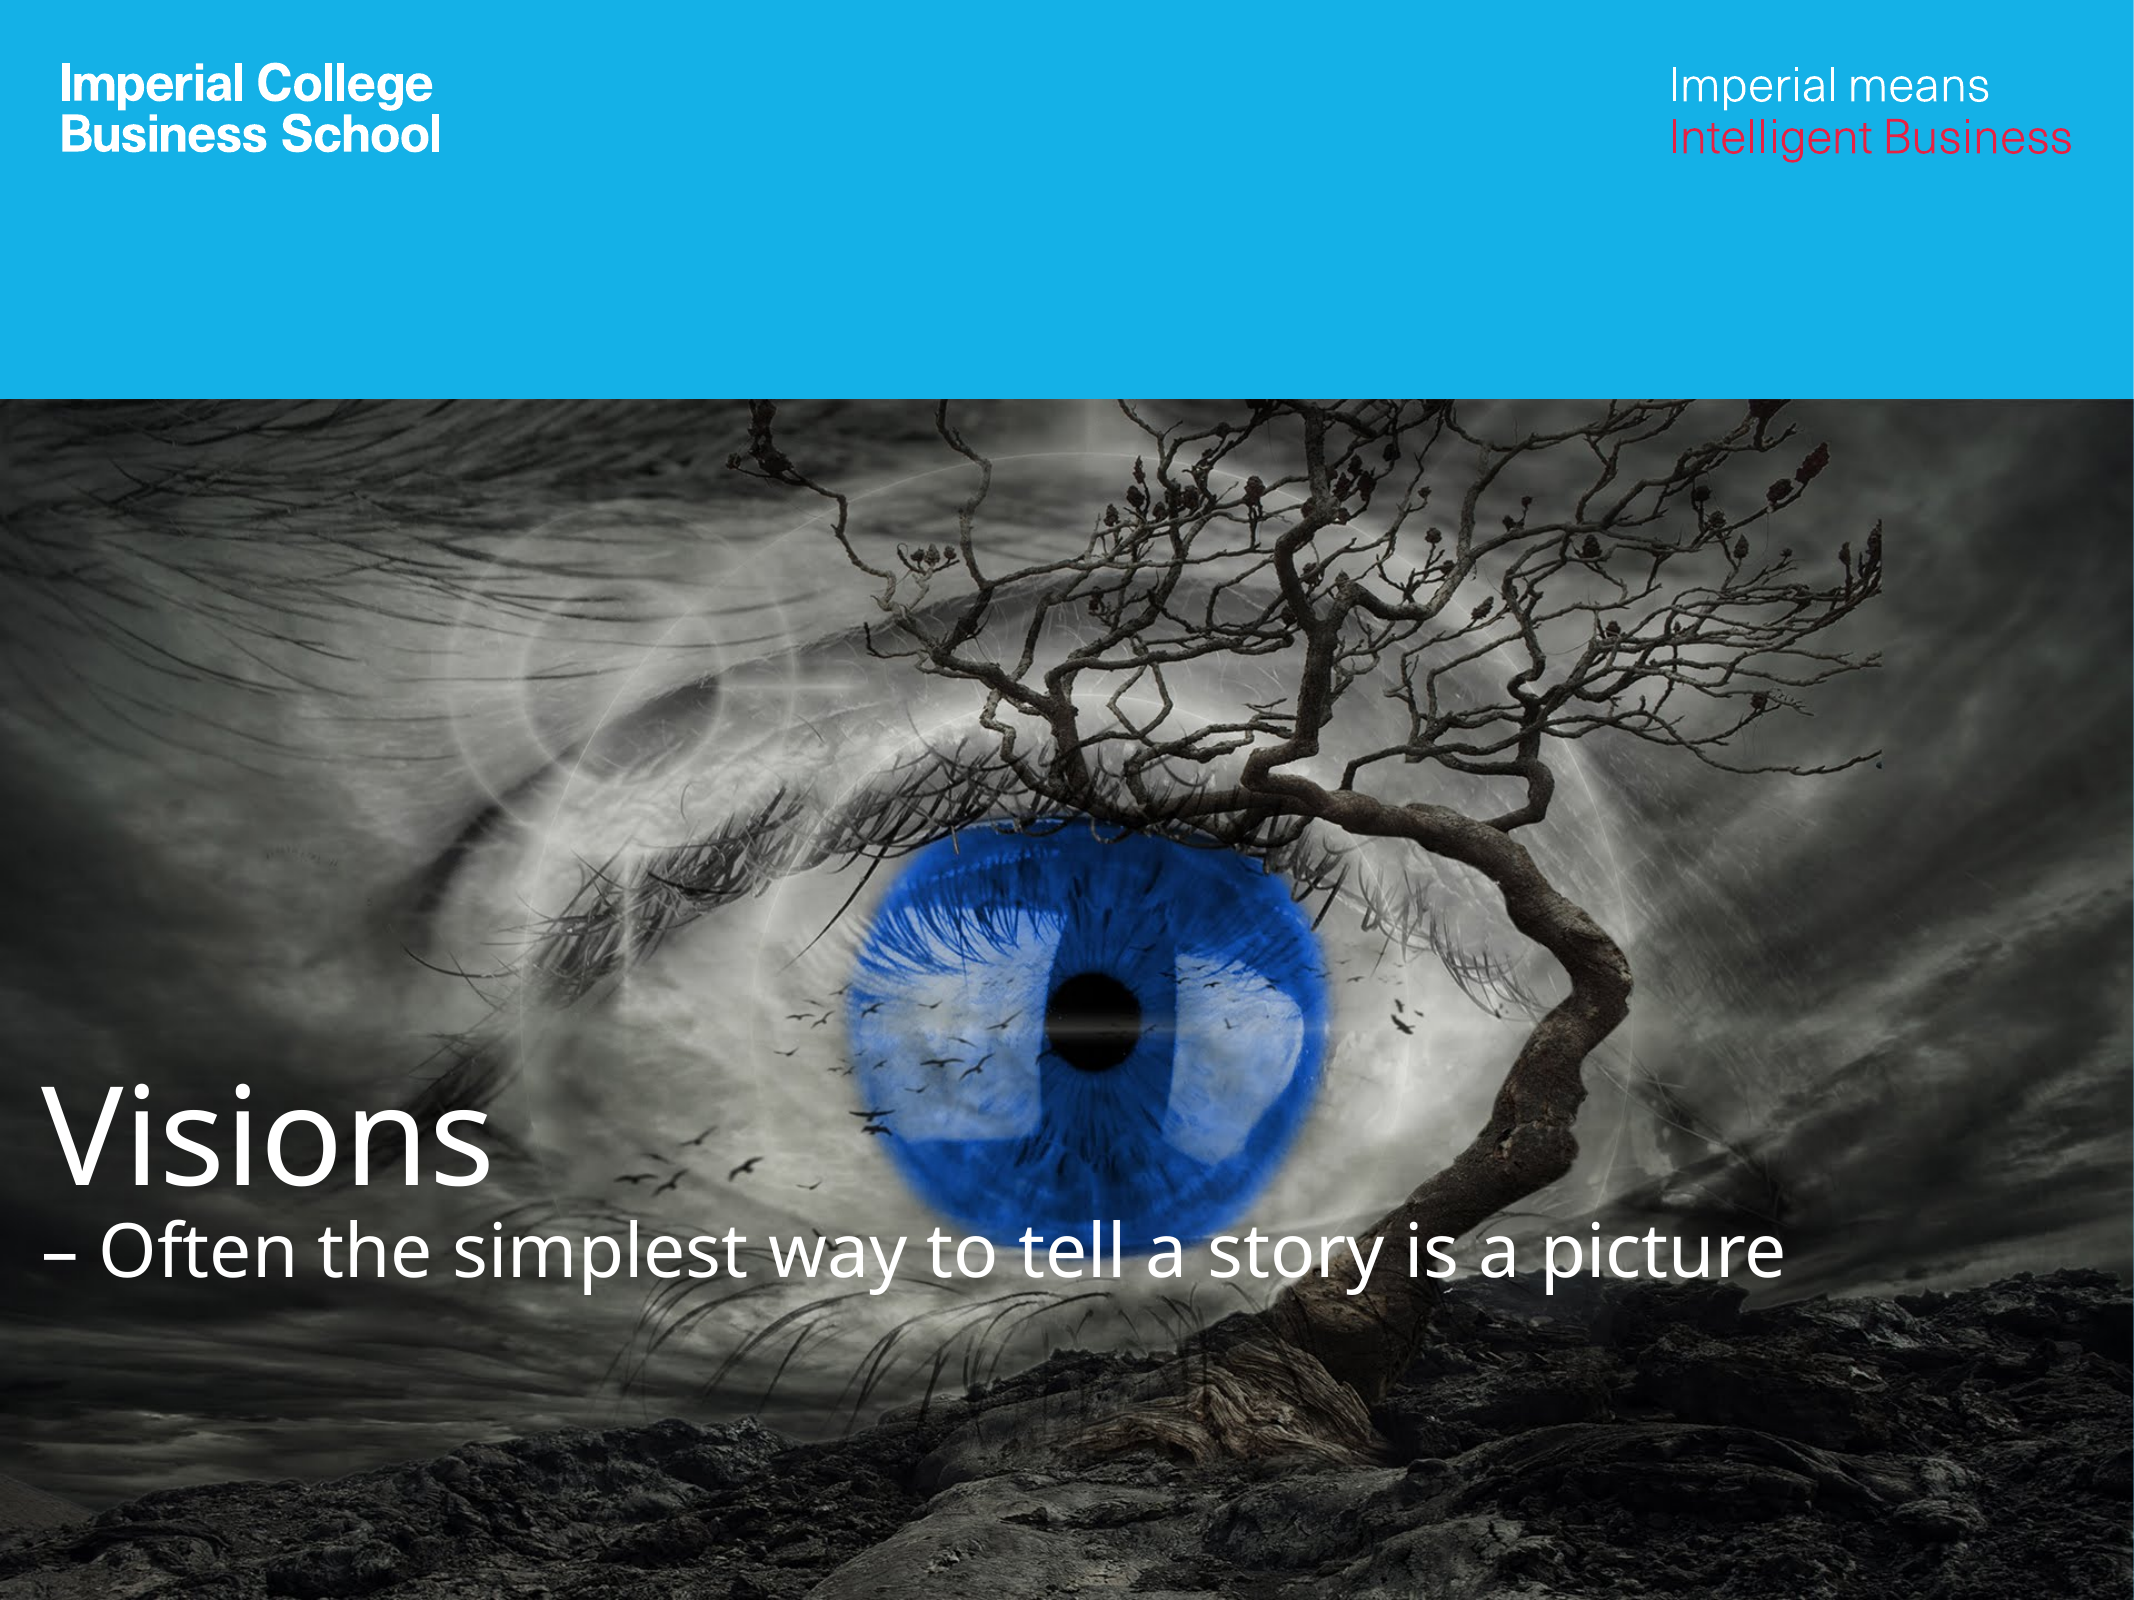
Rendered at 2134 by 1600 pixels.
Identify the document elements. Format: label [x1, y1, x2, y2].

picture [0, 399, 2134, 1600]
